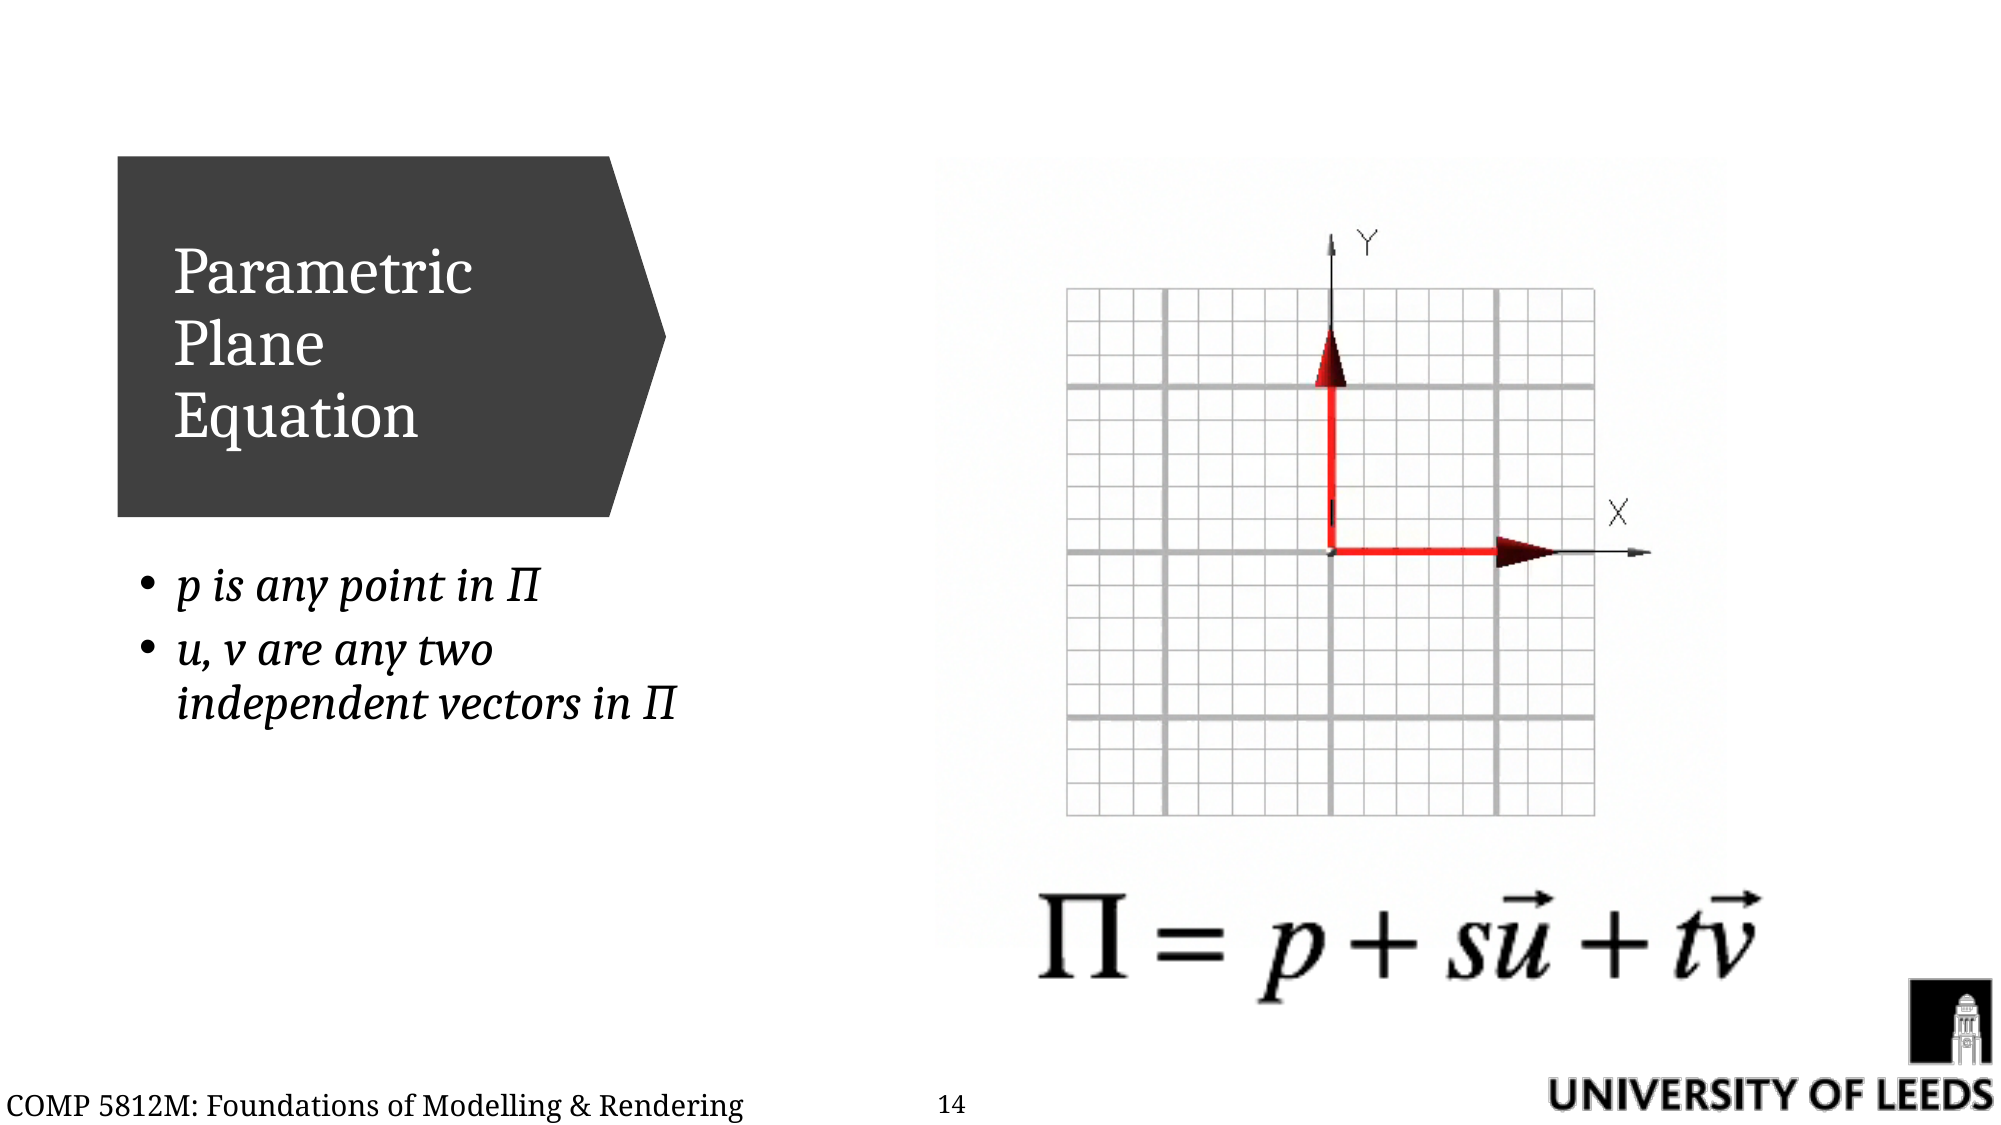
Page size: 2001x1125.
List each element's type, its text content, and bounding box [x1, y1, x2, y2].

picture [1037, 886, 2000, 1125]
title Parametric Plane Equation [158, 197, 597, 490]
text_box [116, 155, 668, 519]
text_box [934, 156, 1728, 949]
text_box p is any point in ∏ u, v are any two independent vectors in ∏ [49, 550, 735, 949]
